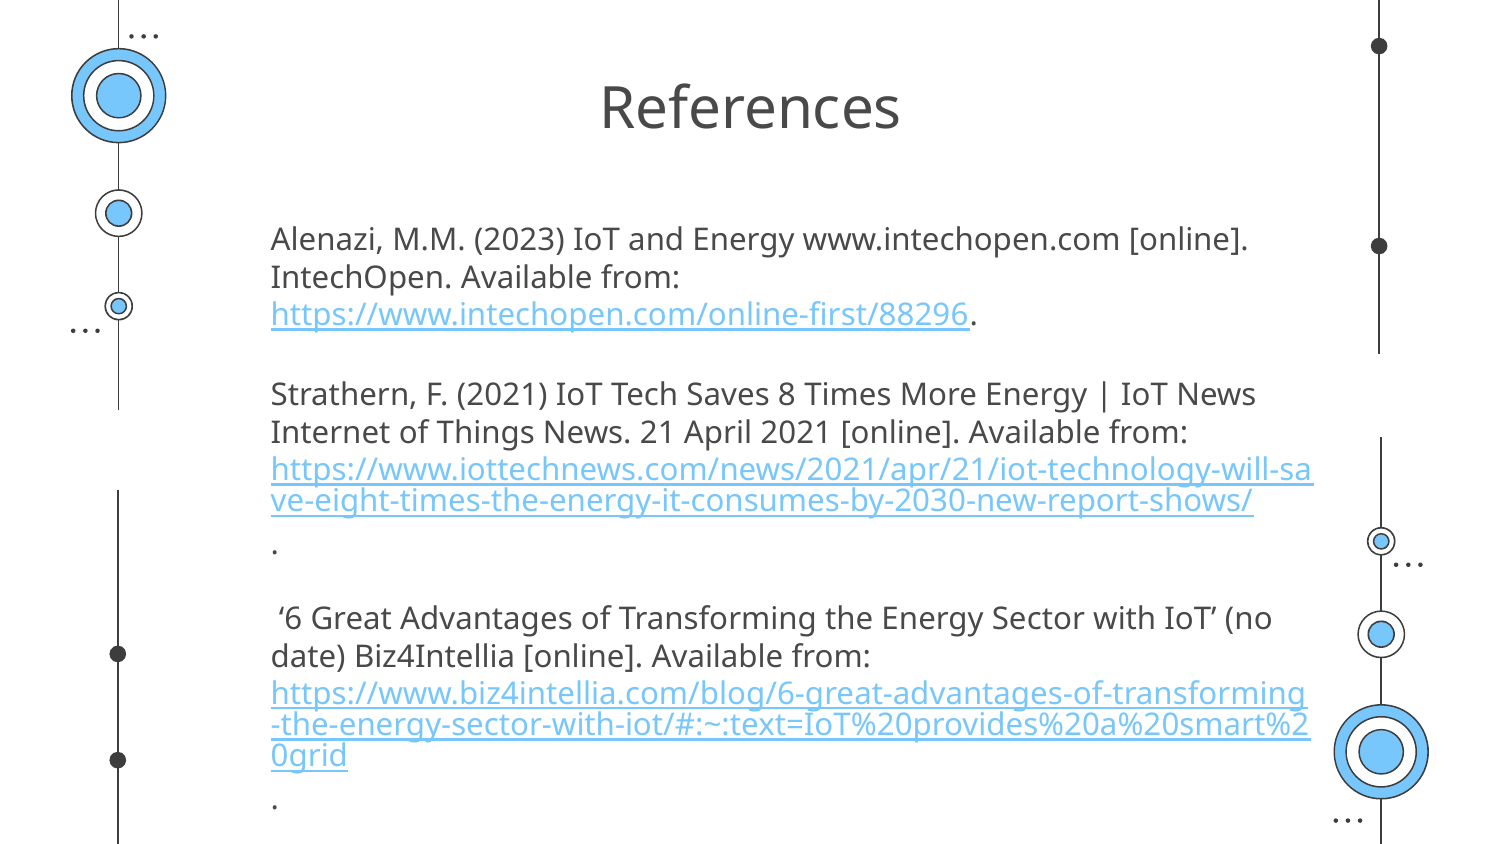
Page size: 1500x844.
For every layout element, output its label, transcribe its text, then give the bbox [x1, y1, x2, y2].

title References [415, 55, 1086, 150]
list Alenazi, M.M. (2023) IoT and Energy www.intechopen.com [online]. IntechOpen. Available from: https://www.intechopen.com/online-first/88296. Strathern, F. (2021) IoT Tech Saves 8 Times More Energy | IoT News Internet of Things News. 21 April 2021 [online]. Available from: https://www.iottechnews.com/news/2021/apr/21/iot-technology-will-save-eight-times-the-energy-it-consumes-by-2030-new-report-shows/. ‘6 Great Advantages of Transforming the Energy Sector with IoT’ (no date) Biz4Intellia [online]. Available from: https://www.biz4intellia.com/blog/6-great-advantages-of-transforming-the-energy-sector-with-iot/#:~:text=IoT%20provides%20a%20smart%20grid. ‌ ‌ ‌ [255, 204, 1330, 763]
